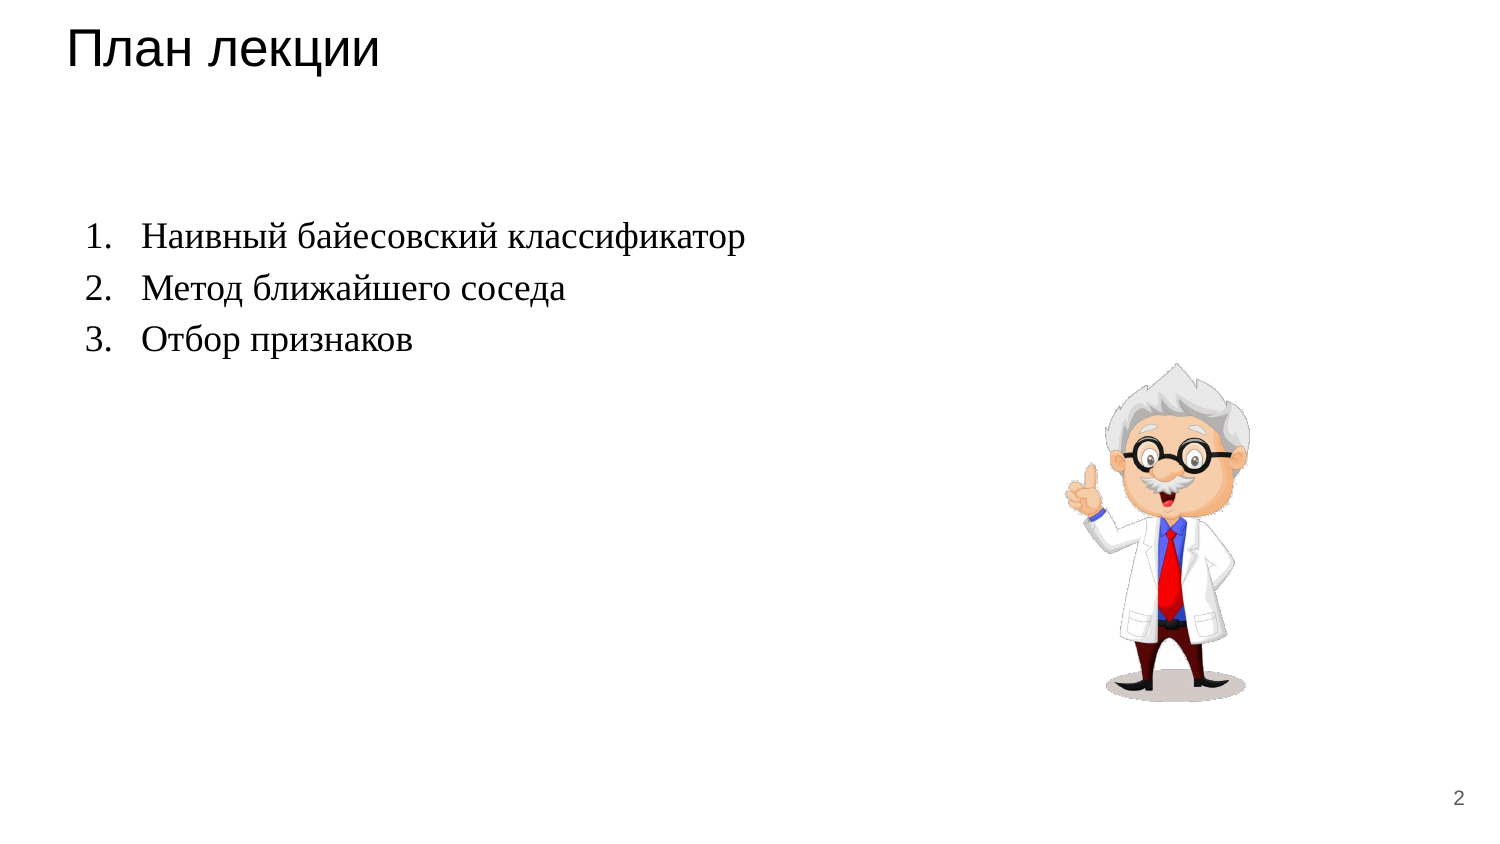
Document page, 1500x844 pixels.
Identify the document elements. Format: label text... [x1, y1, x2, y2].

title План лекции [51, 0, 1449, 92]
slide_number ‹#› [1389, 764, 1480, 830]
list Наивный байесовский классификатор Метод ближайшего соседа Отбор признаков [51, 189, 1449, 750]
picture [1045, 363, 1316, 703]
